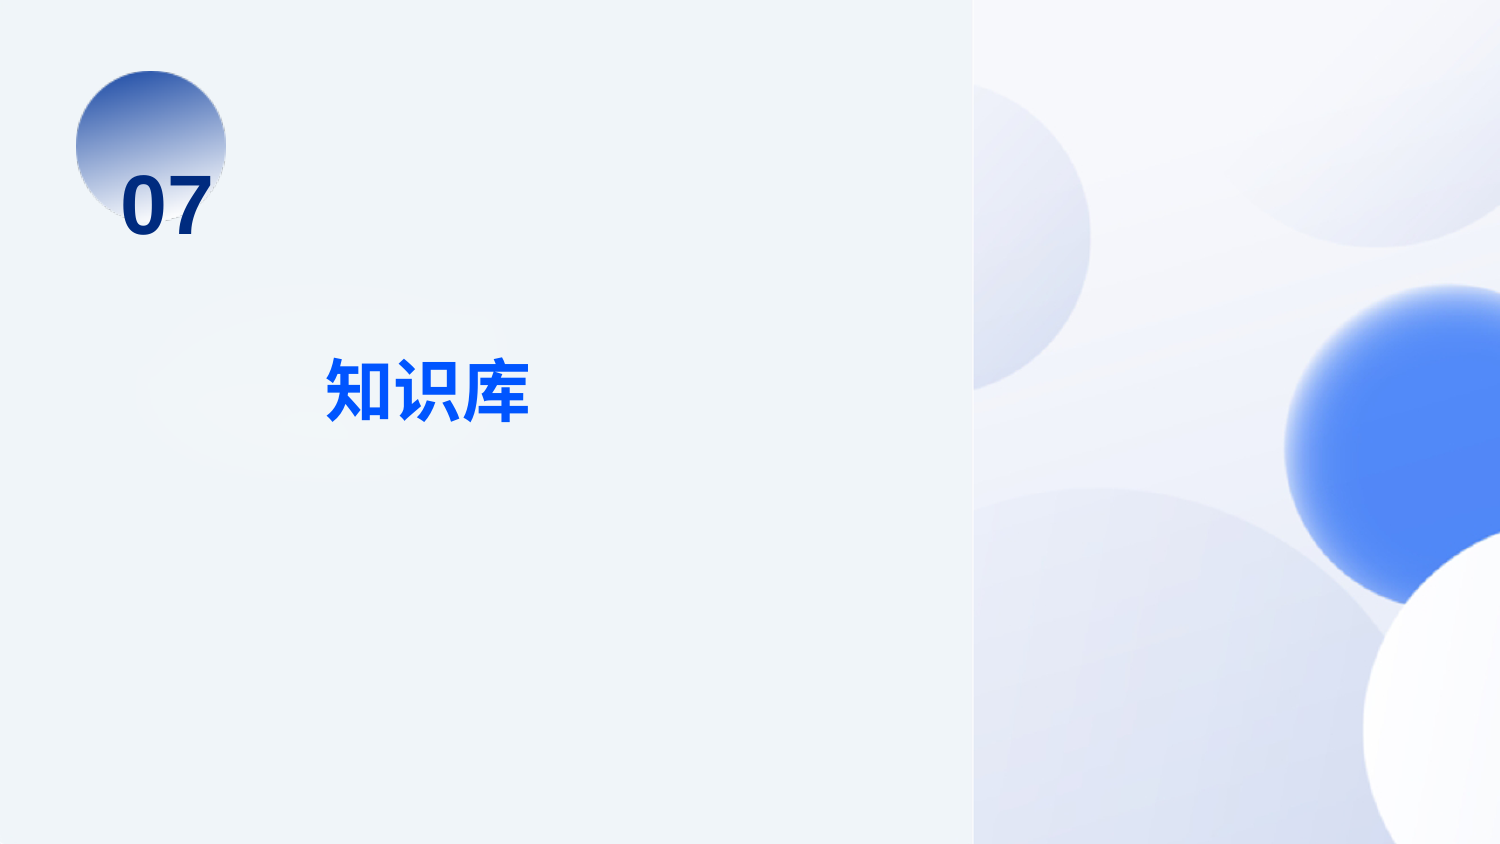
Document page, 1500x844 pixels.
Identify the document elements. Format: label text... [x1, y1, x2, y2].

text_box 07 [56, 121, 280, 268]
text_box 知识库 [76, 321, 933, 446]
picture [0, 0, 1500, 844]
